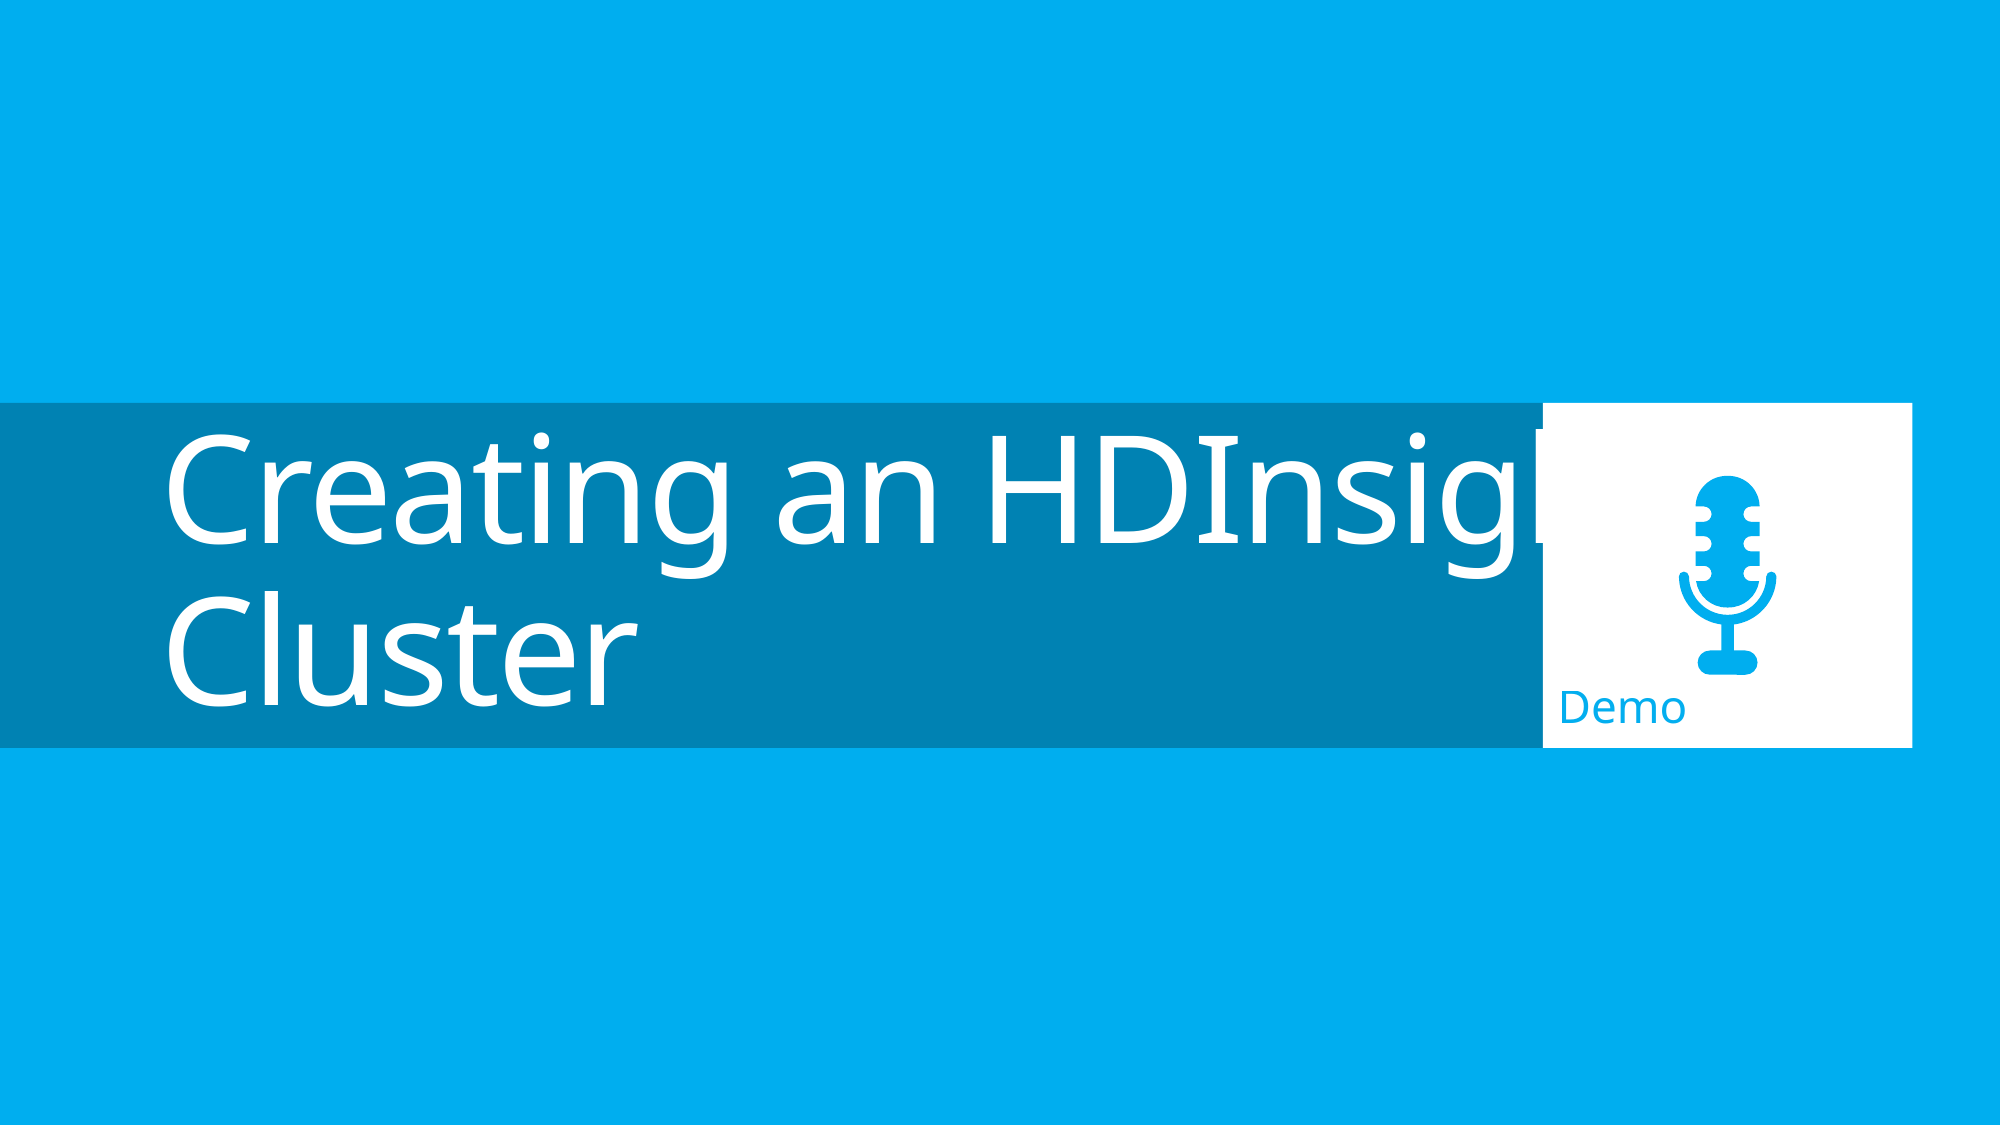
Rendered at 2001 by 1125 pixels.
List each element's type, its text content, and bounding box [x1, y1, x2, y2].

title Creating an HDInsight Cluster [160, 411, 1542, 739]
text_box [1542, 237, 2000, 914]
text_box [0, 402, 1542, 749]
